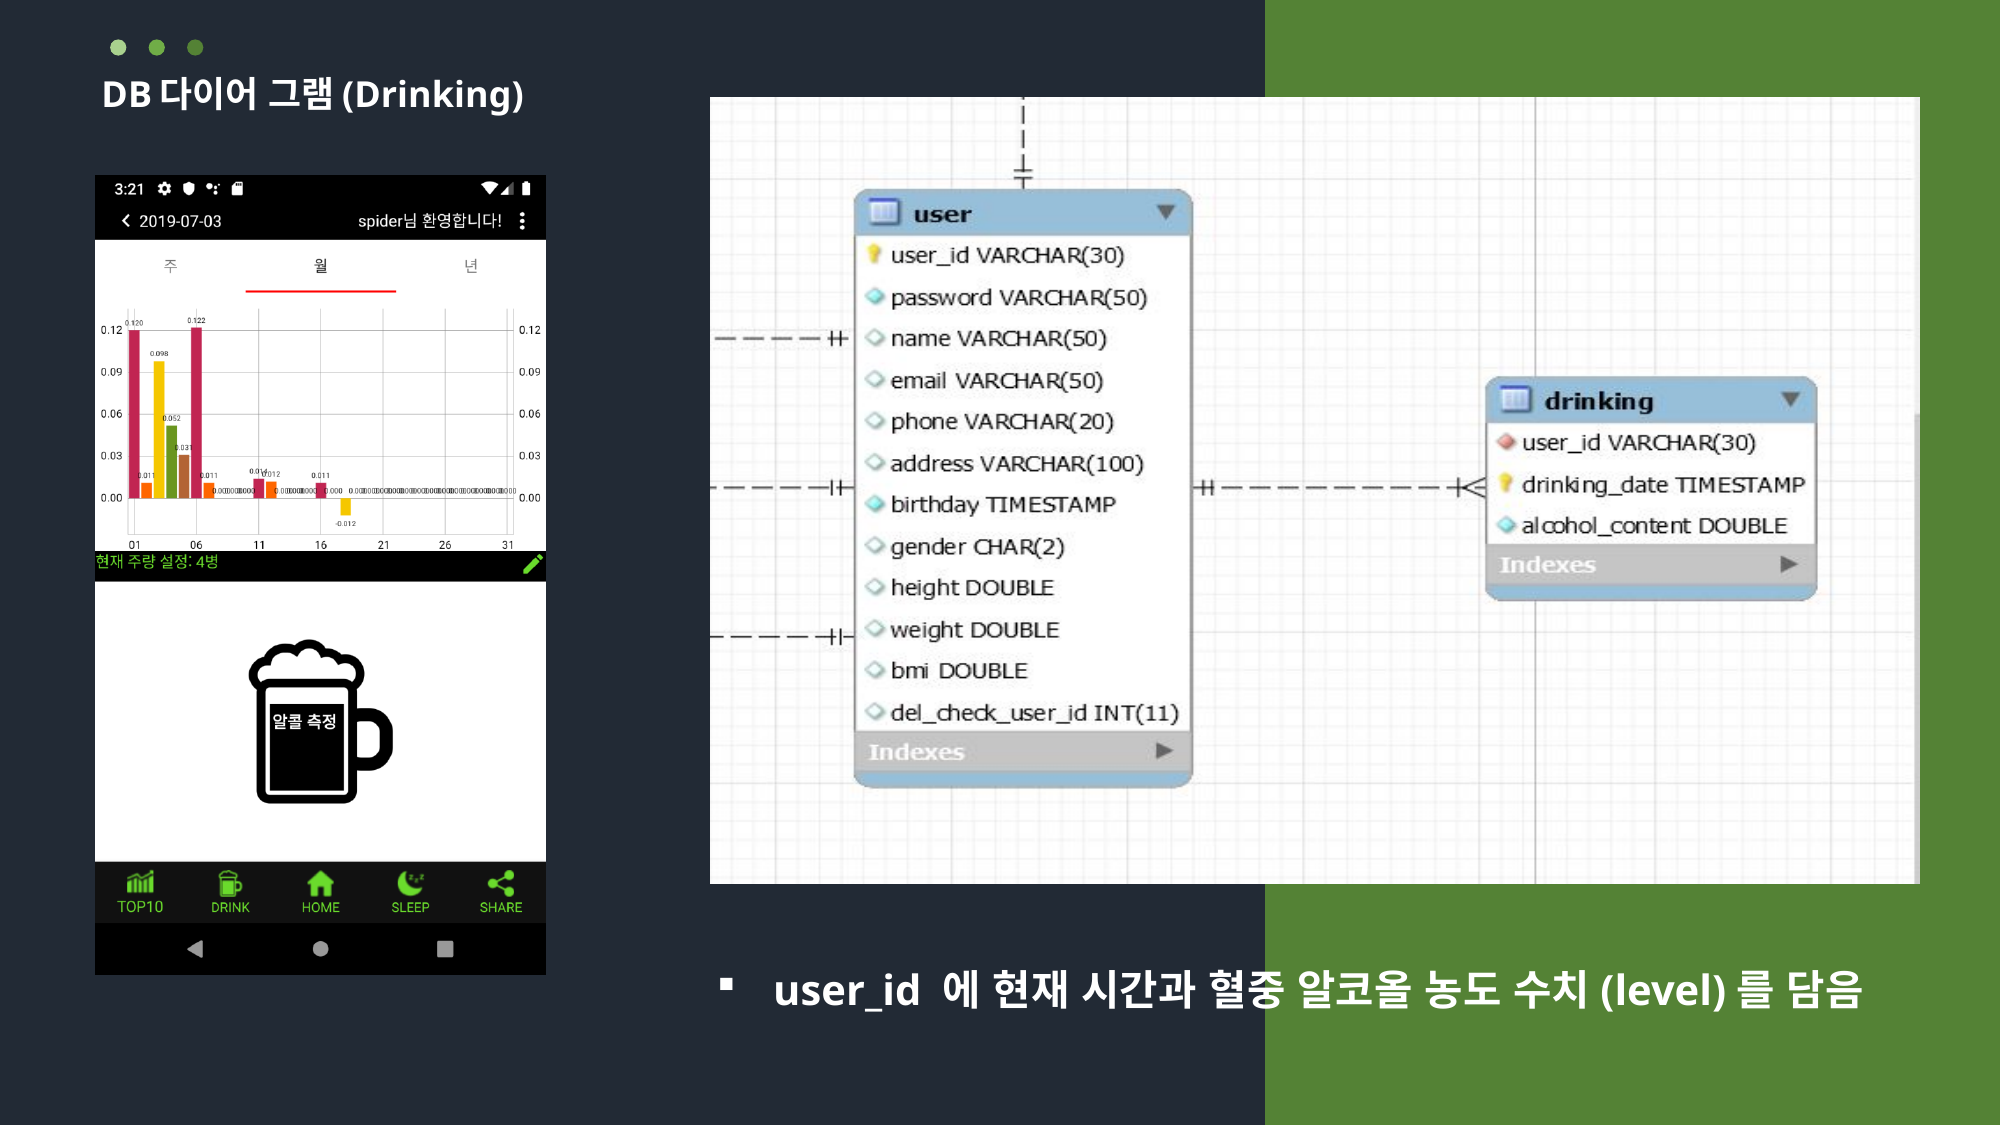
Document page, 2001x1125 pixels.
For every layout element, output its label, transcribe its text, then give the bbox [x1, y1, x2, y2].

picture [95, 175, 546, 975]
text_box user_id 에 현재 시간과 혈중 알코올 농도 수치(level)를 담음 [710, 969, 1948, 1025]
title DB다이어 그램(Drinking) [95, 62, 561, 130]
picture [710, 97, 1920, 884]
text_box [1264, 0, 2000, 1125]
